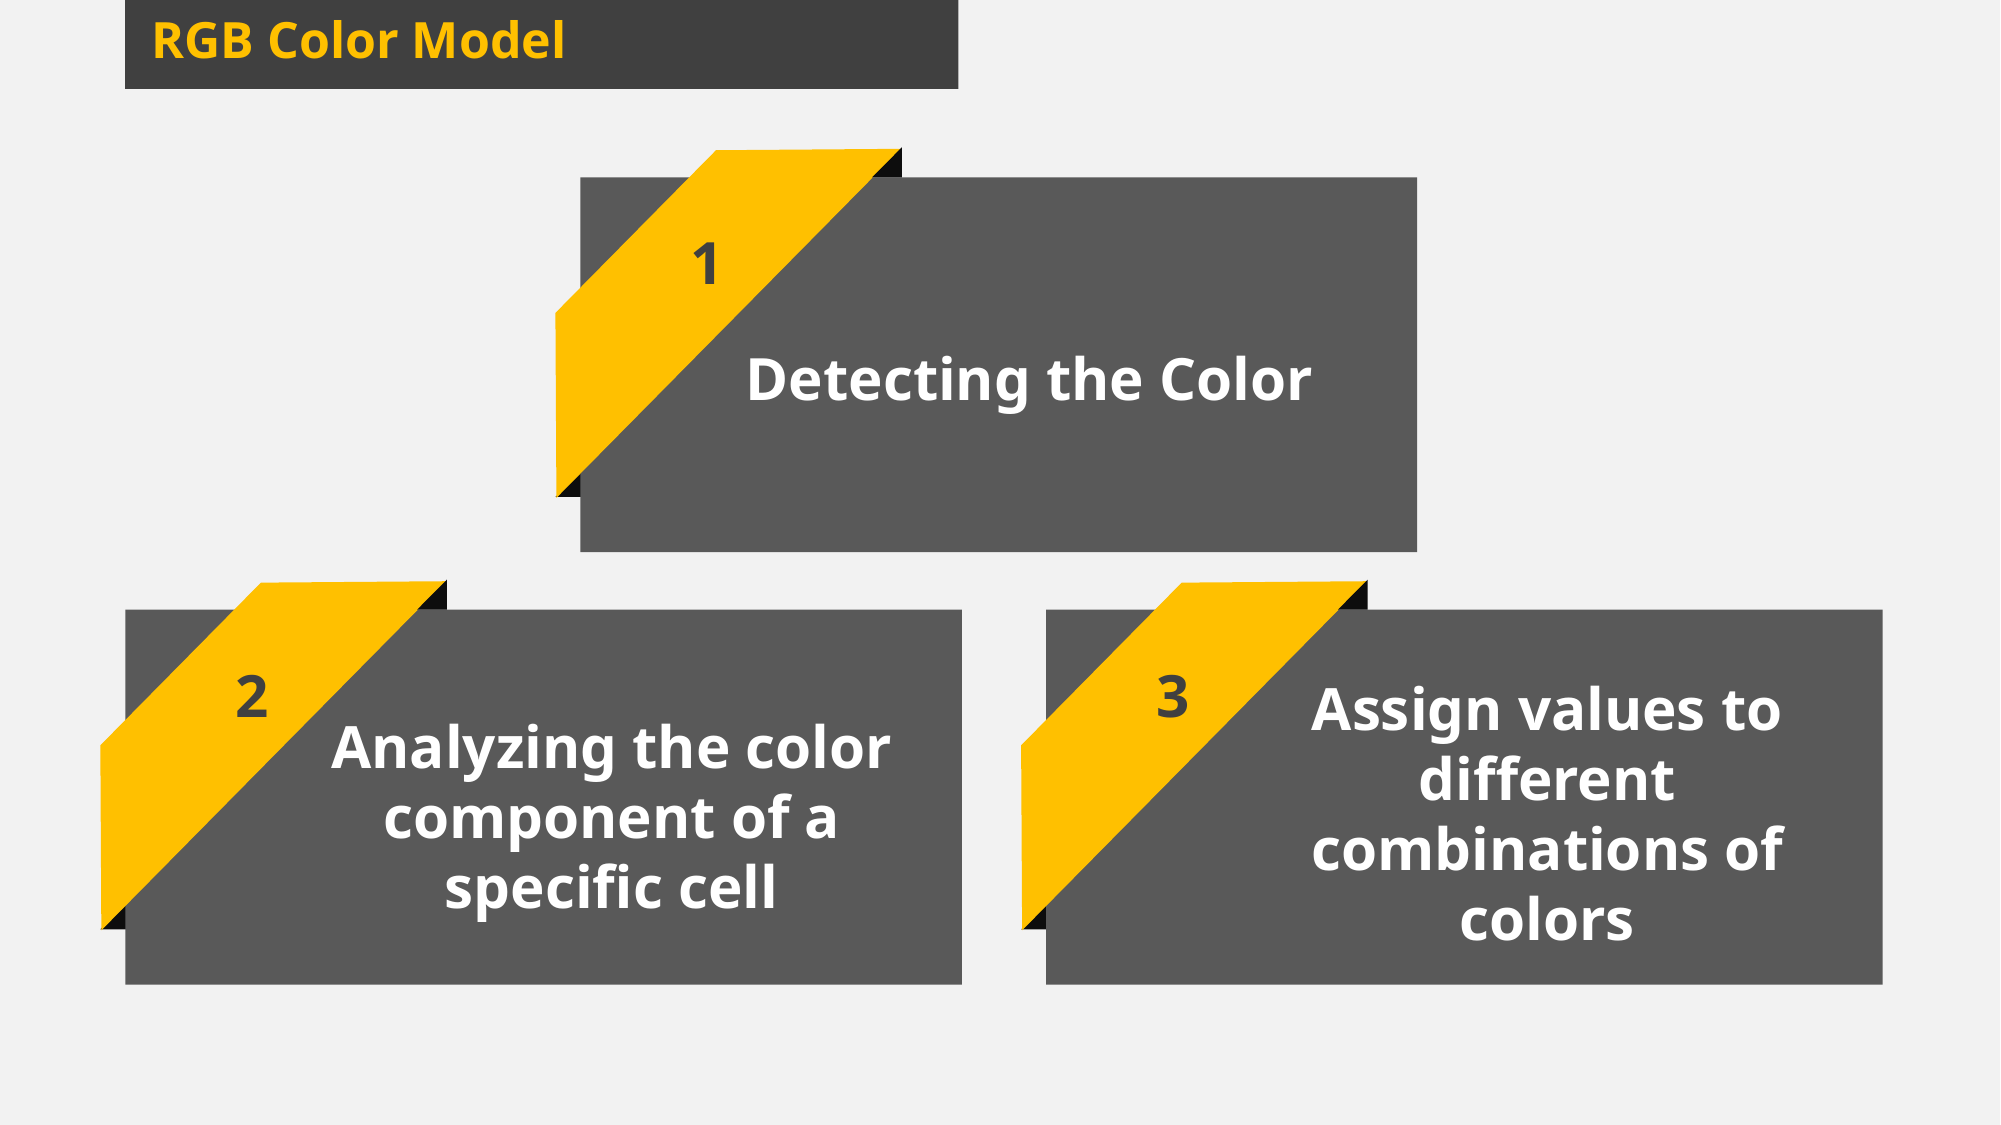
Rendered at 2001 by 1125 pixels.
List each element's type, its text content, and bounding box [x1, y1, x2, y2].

list RGB Color Model [136, 8, 699, 85]
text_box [555, 32, 1418, 553]
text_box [1021, 464, 1883, 985]
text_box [100, 464, 962, 985]
